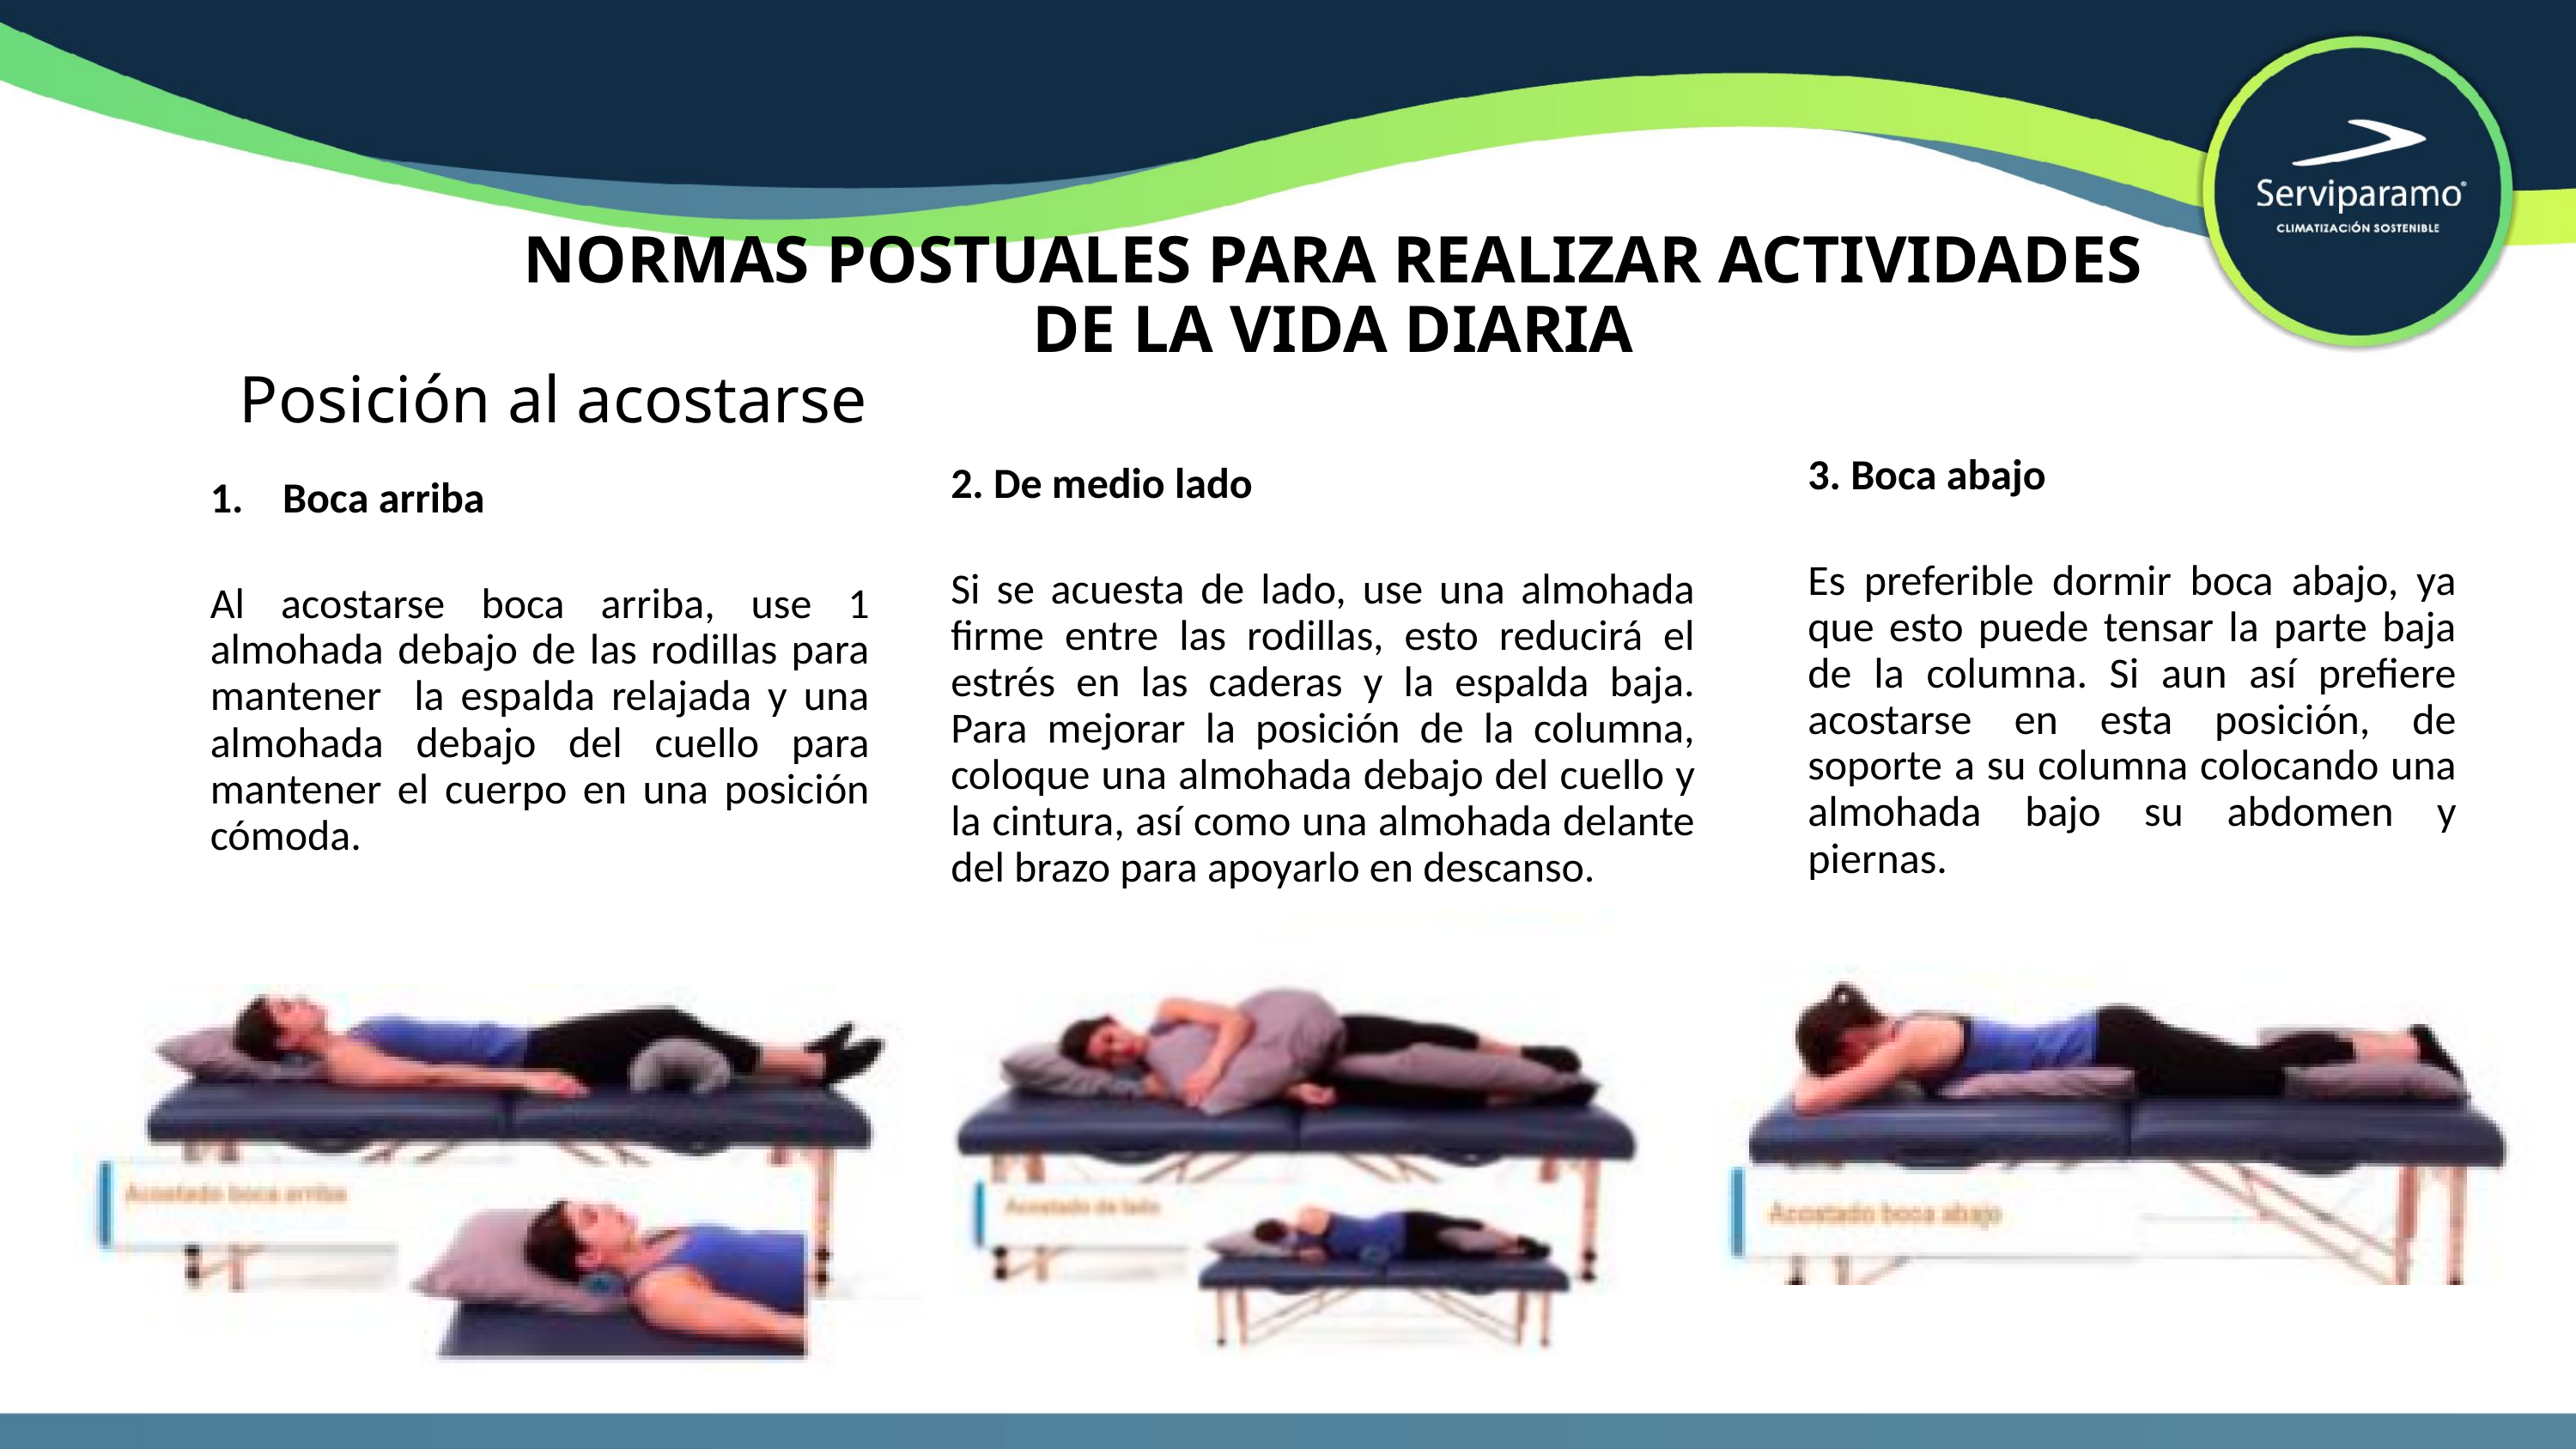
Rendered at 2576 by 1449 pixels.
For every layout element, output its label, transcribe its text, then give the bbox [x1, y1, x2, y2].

text_box 3. Boca abajo Es preferible dormir boca abajo, ya que esto puede tensar la parte baja de la columna. Si aun así prefiere acostarse en esta posición, de soporte a su columna colocando una almohada bajo su abdomen y piernas. [1802, 446, 2463, 888]
text_box NORMAS POSTUALES PARA REALIZAR ACTIVIDADES DE LA VIDA DIARIA [512, 221, 2155, 372]
text_box Boca arriba Al acostarse boca arriba, use 1 almohada debajo de las rodillas para mantener la espalda relajada y una almohada debajo del cuello para mantener el cuerpo en una posición cómoda. [204, 470, 876, 864]
text_box 2. De medio lado Si se acuesta de lado, use una almohada firme entre las rodillas, esto reducirá el estrés en las caderas y la espalda baja. Para mejorar la posición de la columna, coloque una almohada debajo del cuello y la cintura, así como una almohada delante del brazo para apoyarlo en descanso. [945, 456, 1701, 897]
picture [0, 0, 2576, 1449]
text_box Posición al acostarse [234, 361, 990, 442]
